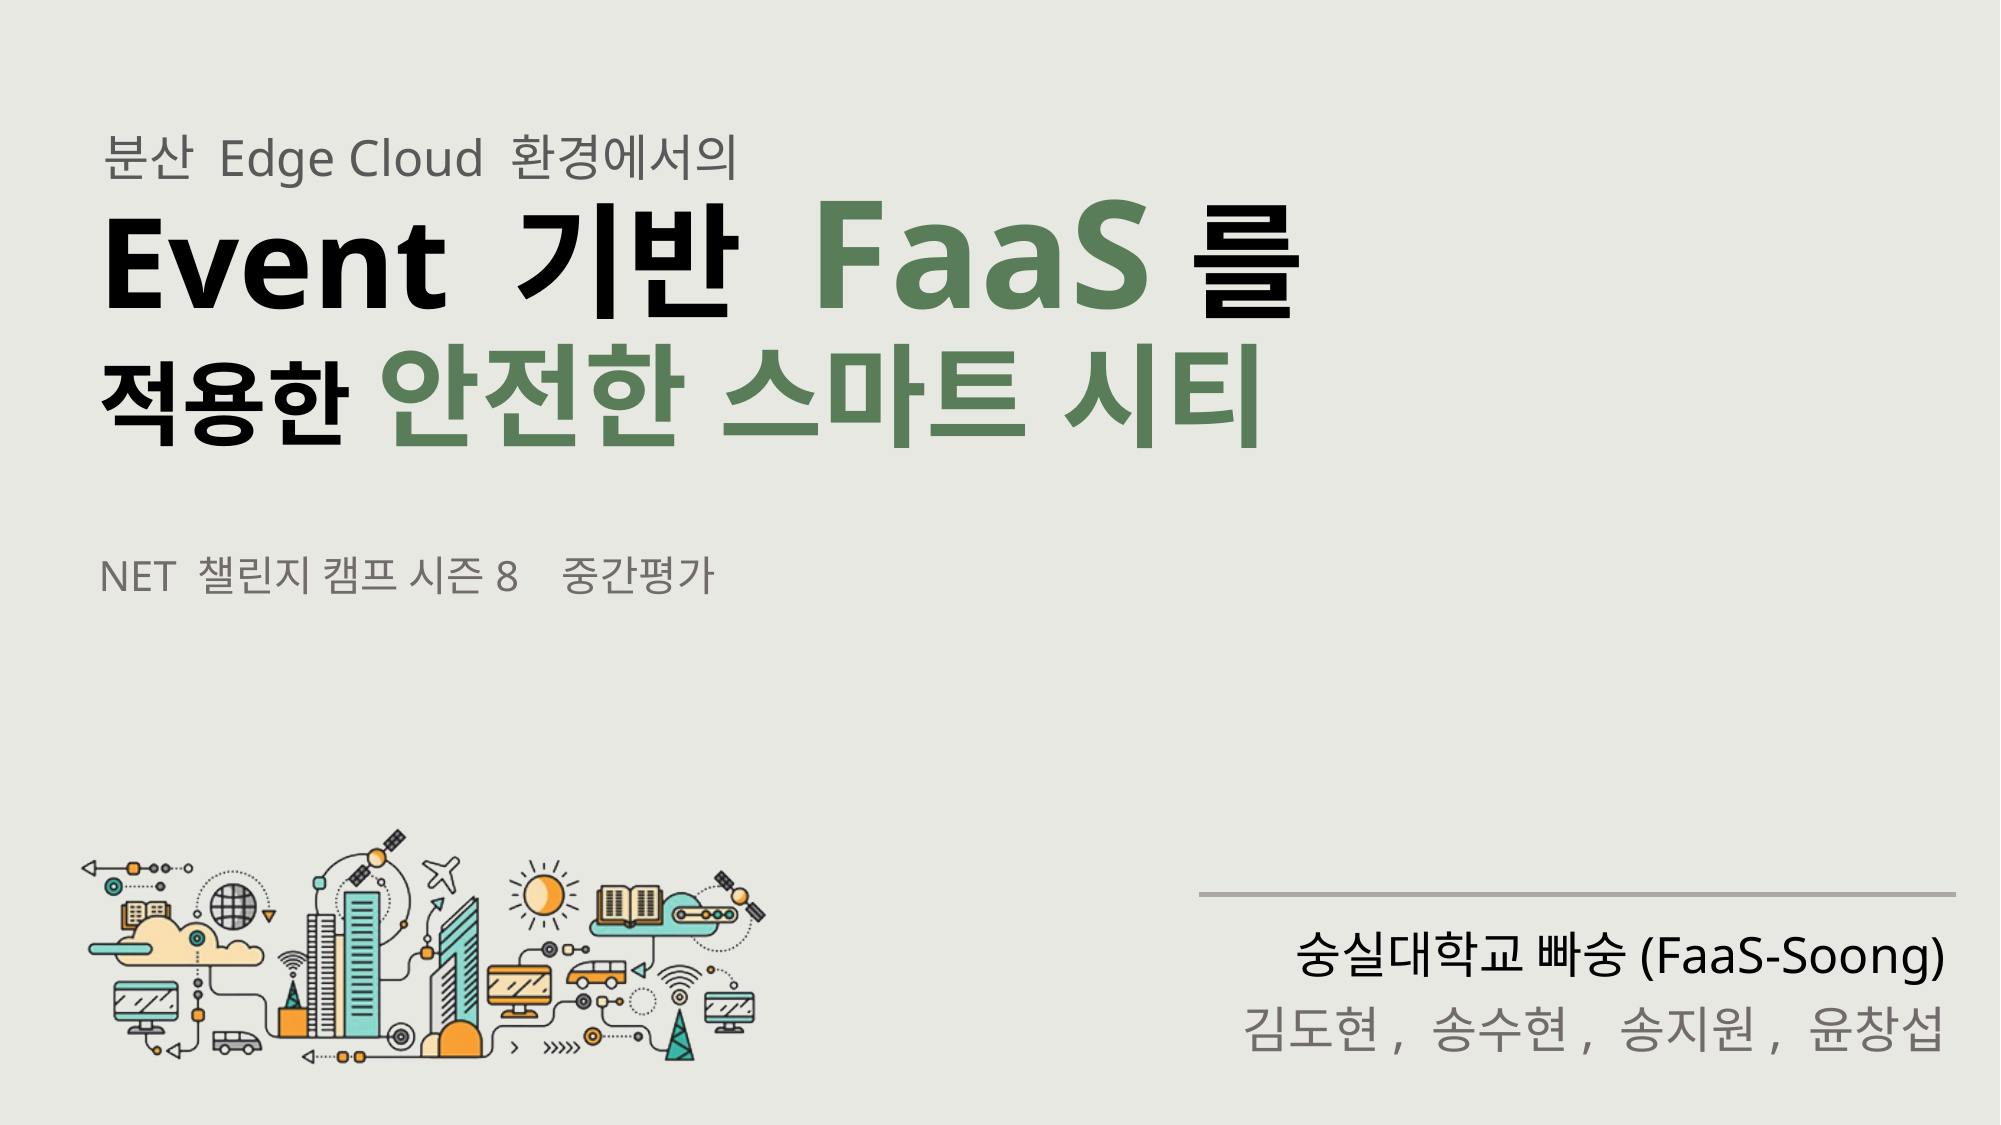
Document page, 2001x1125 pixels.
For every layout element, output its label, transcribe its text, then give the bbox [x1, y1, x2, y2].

text_box 분산 Edge Cloud 환경에서의 [88, 80, 818, 195]
text_box NET 챌린지 캠프 시즌8 중간평가 [83, 547, 814, 655]
picture [64, 824, 785, 1080]
title Event 기반 FaaS를 적용한 안전한 스마트 시티 [83, 157, 1442, 471]
subtitle 숭실대학교 빠숭(FaaS-Soong) 김도현, 송수현, 송지원, 윤창섭 [1129, 922, 1962, 1125]
